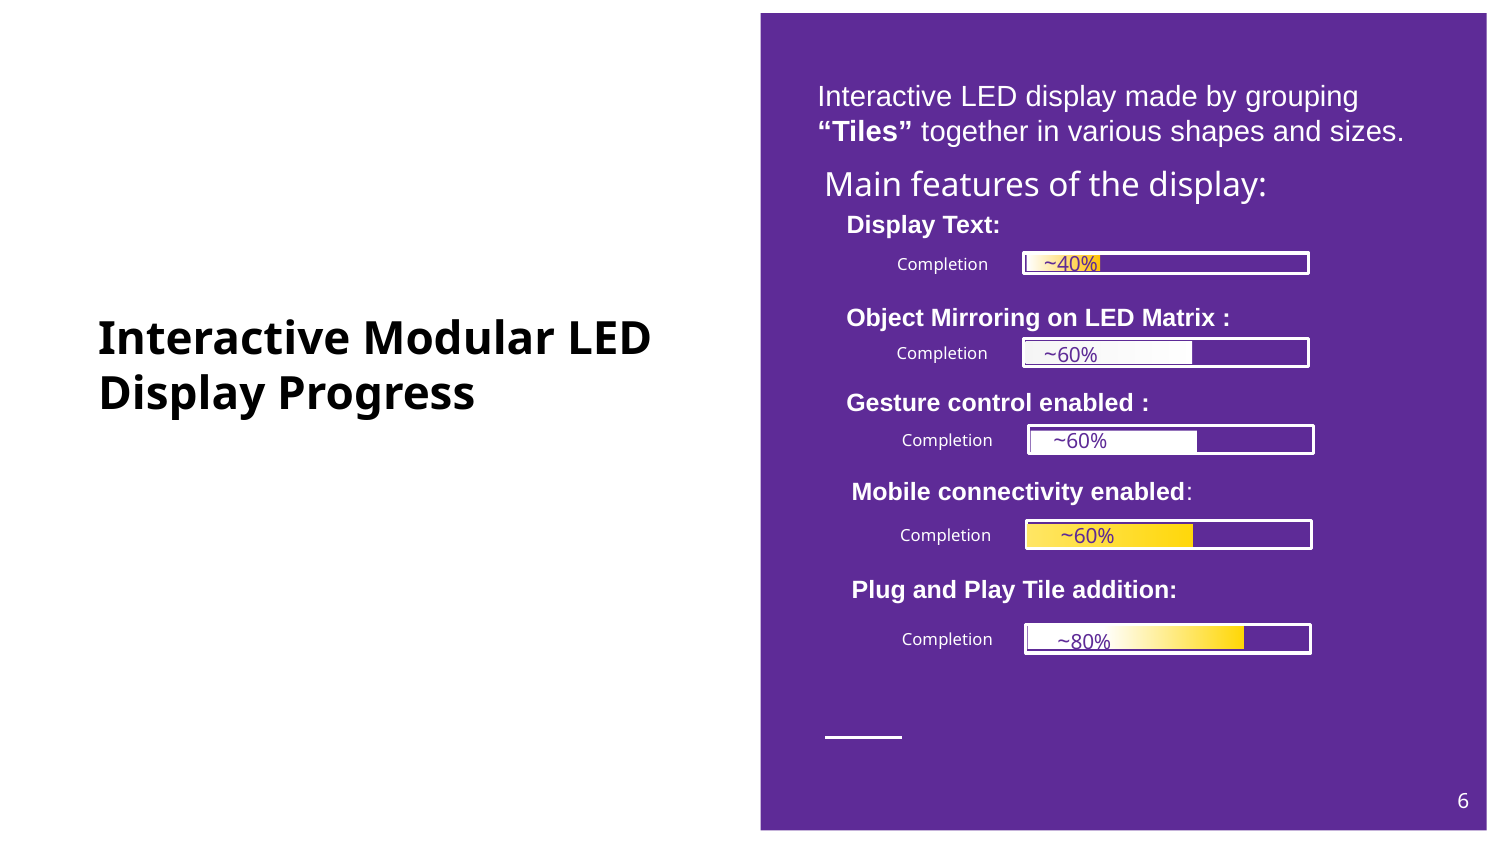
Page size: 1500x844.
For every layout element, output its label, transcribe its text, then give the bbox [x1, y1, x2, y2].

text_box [884, 520, 1312, 549]
text_box Mobile connectivity enabled: [836, 467, 1490, 513]
text_box Plug and Play Tile addition: [836, 566, 1490, 612]
title Interactive Modular LED Display Progress [83, 296, 669, 434]
text_box Display Text: [831, 200, 1489, 246]
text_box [886, 624, 1312, 654]
text_box Main features of the display: [809, 155, 1463, 245]
text_box Object Mirroring on LED Matrix : [831, 294, 1484, 340]
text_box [886, 425, 1314, 455]
slide_number 6 [1394, 769, 1484, 834]
text_box Interactive LED display made by grouping “Tiles” together in various shapes and sizes. [802, 70, 1456, 190]
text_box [881, 252, 1309, 275]
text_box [881, 338, 1309, 367]
text_box Gesture control enabled : [831, 378, 1484, 424]
